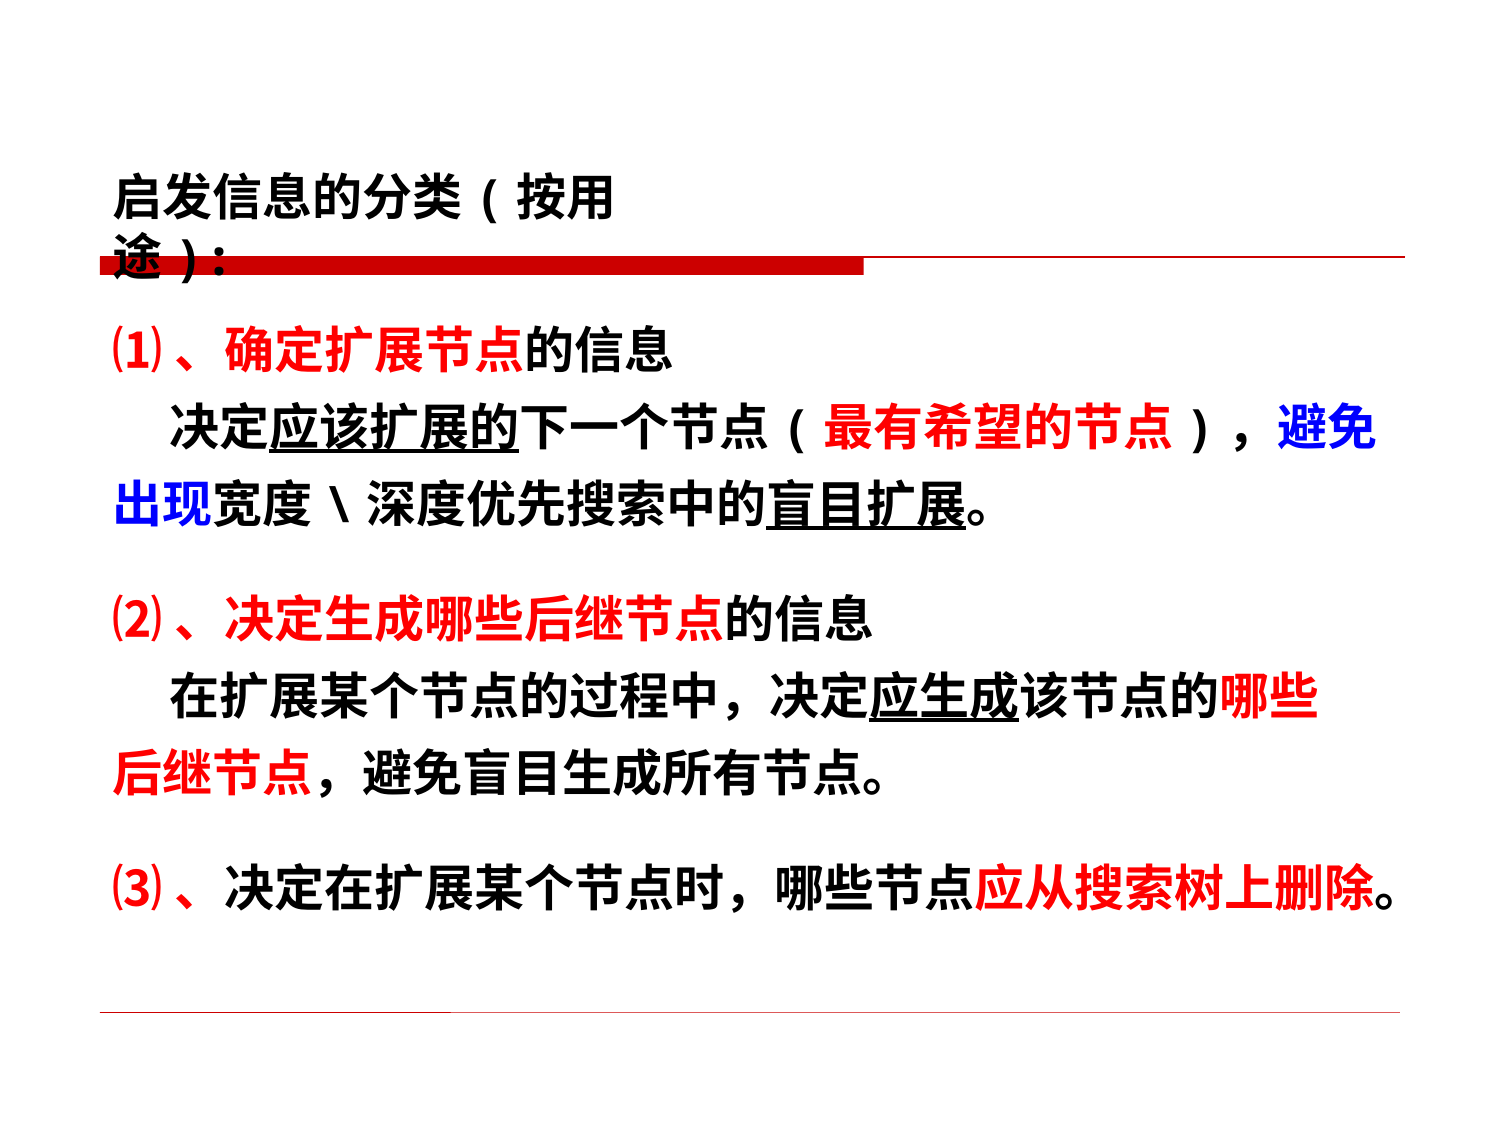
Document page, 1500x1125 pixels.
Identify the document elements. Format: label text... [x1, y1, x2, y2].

text_box 启发信息的分类(按用途): [112, 165, 725, 286]
list ⑴、确定扩展节点的信息 决定应该扩展的下一个节点(最有希望的节点)，避免 出现宽度\深度优先搜索中的盲目扩展。 ⑵、决定生成哪些后继节点的信息 在扩展某个节点的过程中，决定应生成该节点的哪些 后继节点，避免盲目生成所有节点。 ⑶、决定在扩展某个节点时，哪些节点应从搜索树上删除。 [112, 288, 1413, 926]
